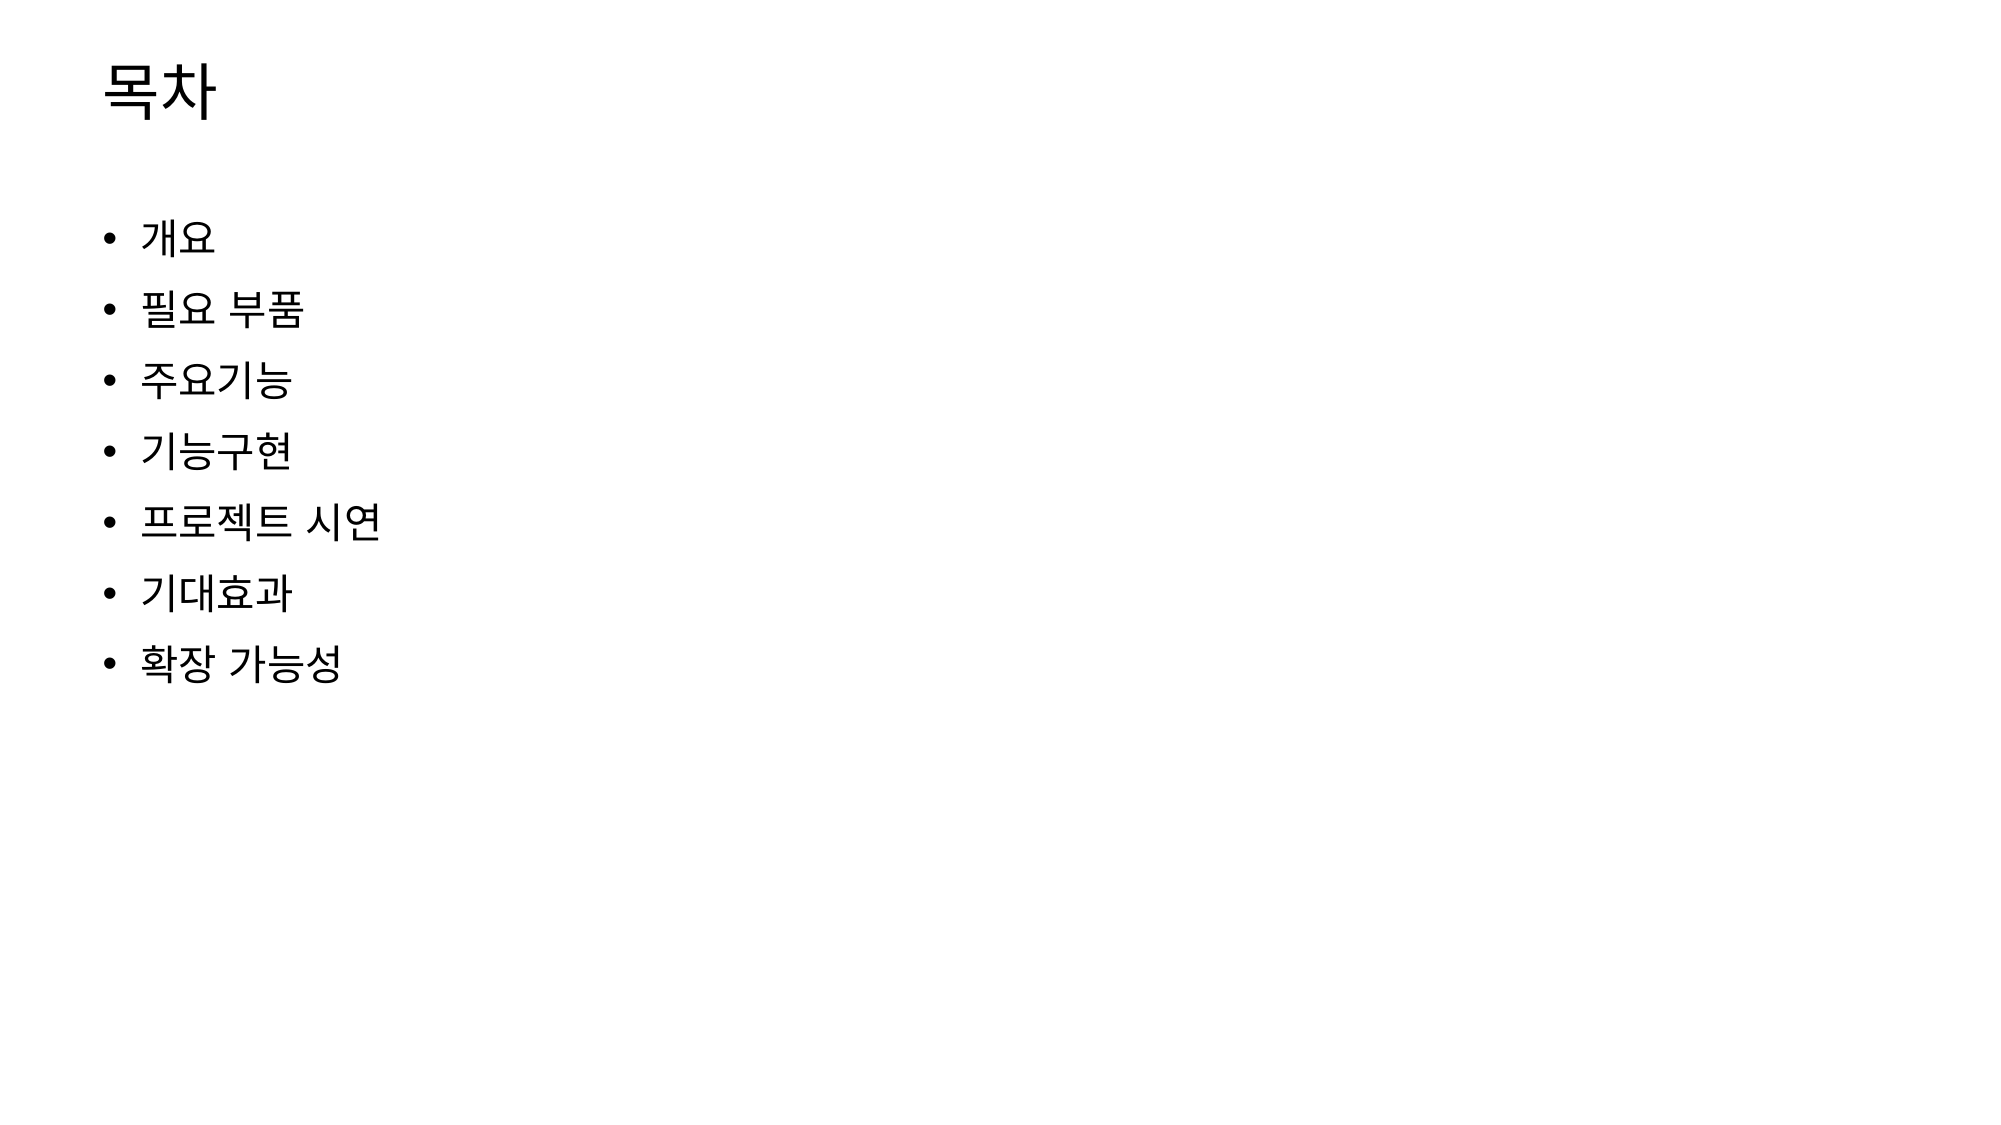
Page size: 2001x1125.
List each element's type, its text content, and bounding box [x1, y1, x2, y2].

title 목차 [87, 46, 1813, 144]
list 개요 필요 부품 주요기능 기능구현 프로젝트 시연 기대효과 확장 가능성 [87, 205, 1813, 1079]
